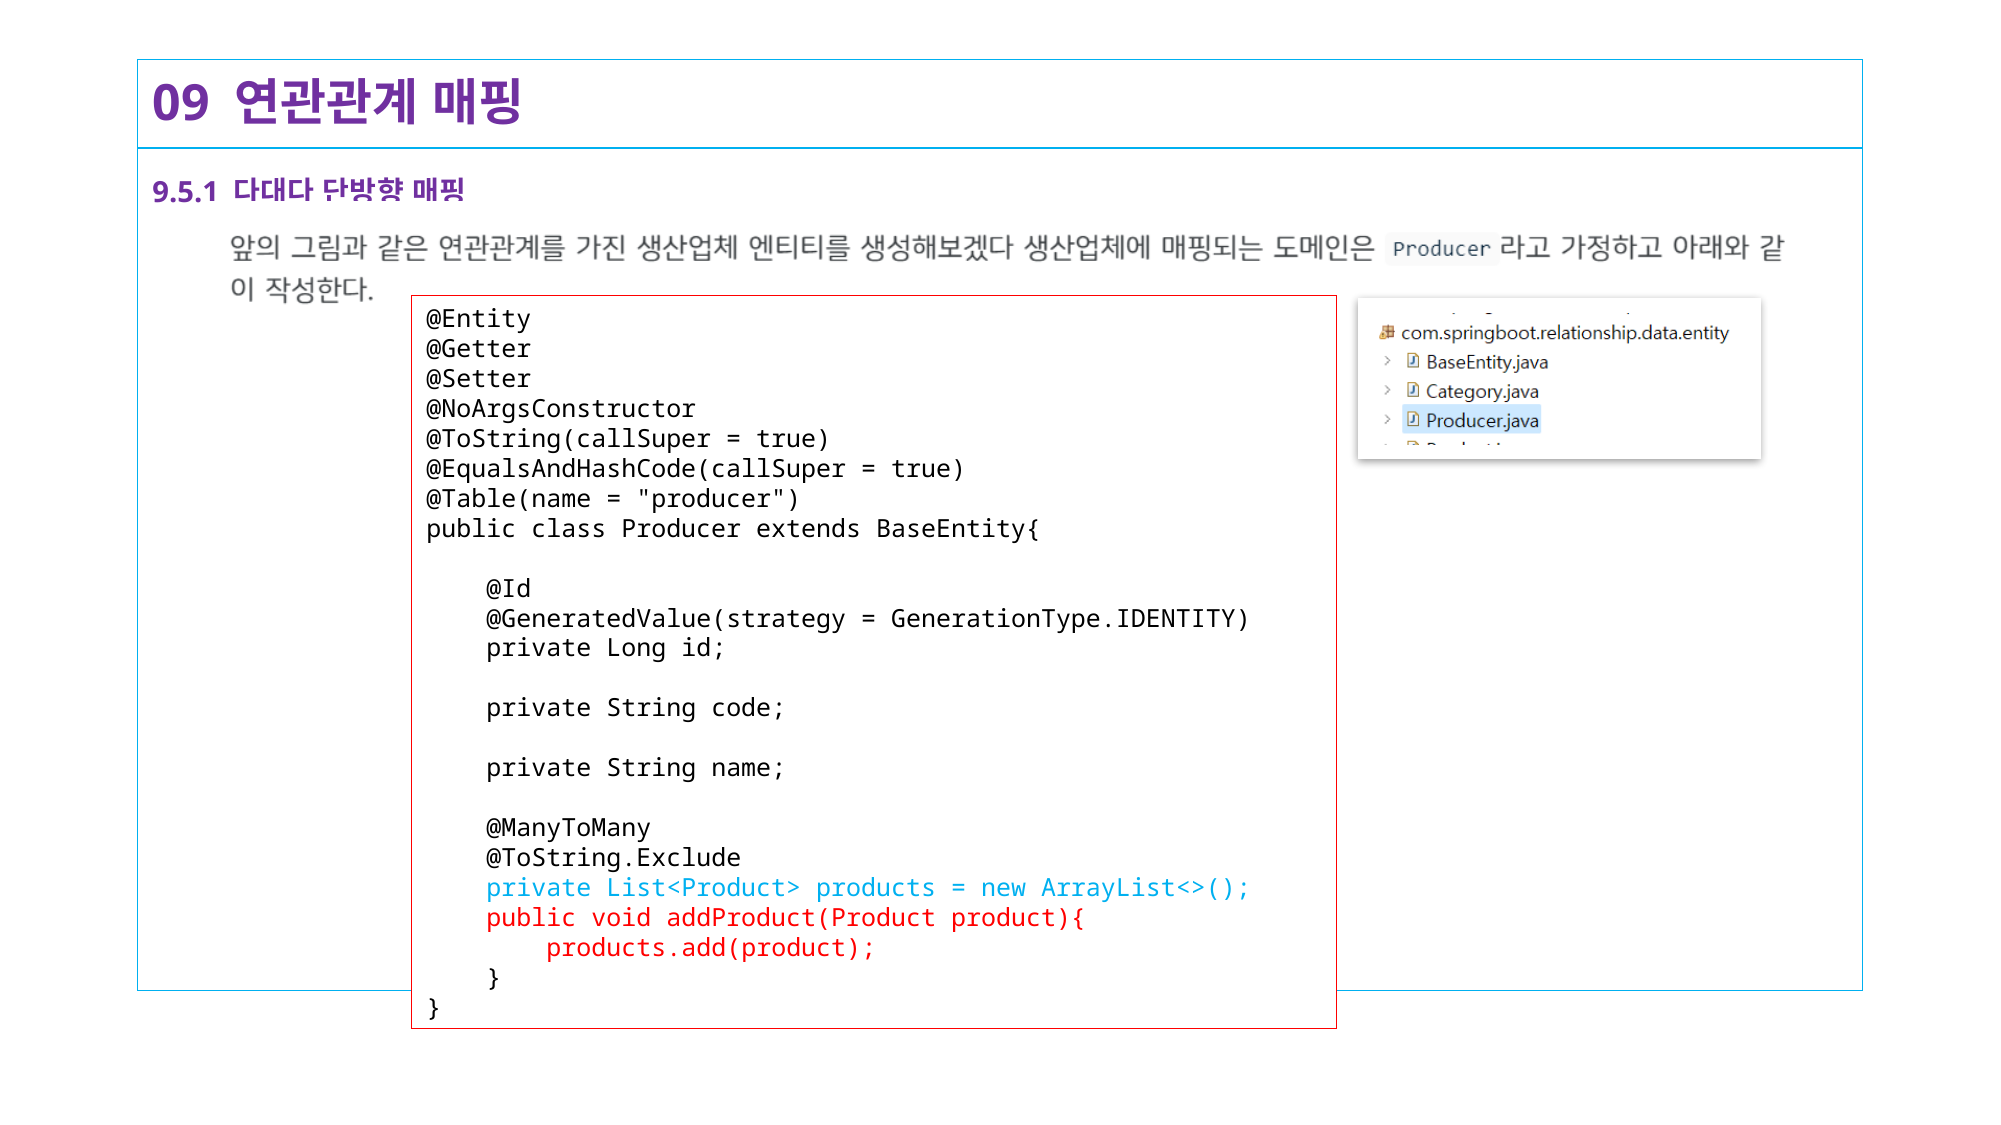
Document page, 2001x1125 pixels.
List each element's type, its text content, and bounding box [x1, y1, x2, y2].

text_box @Entity @Getter @Setter @NoArgsConstructor @ToString(callSuper = true) @EqualsAndHashCode(callSuper = true) @Table(name = "producer") public class Producer extends BaseEntity{ @Id @GeneratedValue(strategy = GenerationType.IDENTITY) private Long id; private String code; private String name; @ManyToMany @ToString.Exclude private List<Product> products = new ArrayList<>(); public void addProduct(Product product){ products.add(product); } } [411, 323, 1337, 1029]
picture [220, 215, 1796, 445]
list 9.5.1 다대다 단방향 매핑 [137, 148, 1863, 991]
title 09 연관관계 매핑 [137, 59, 1863, 148]
